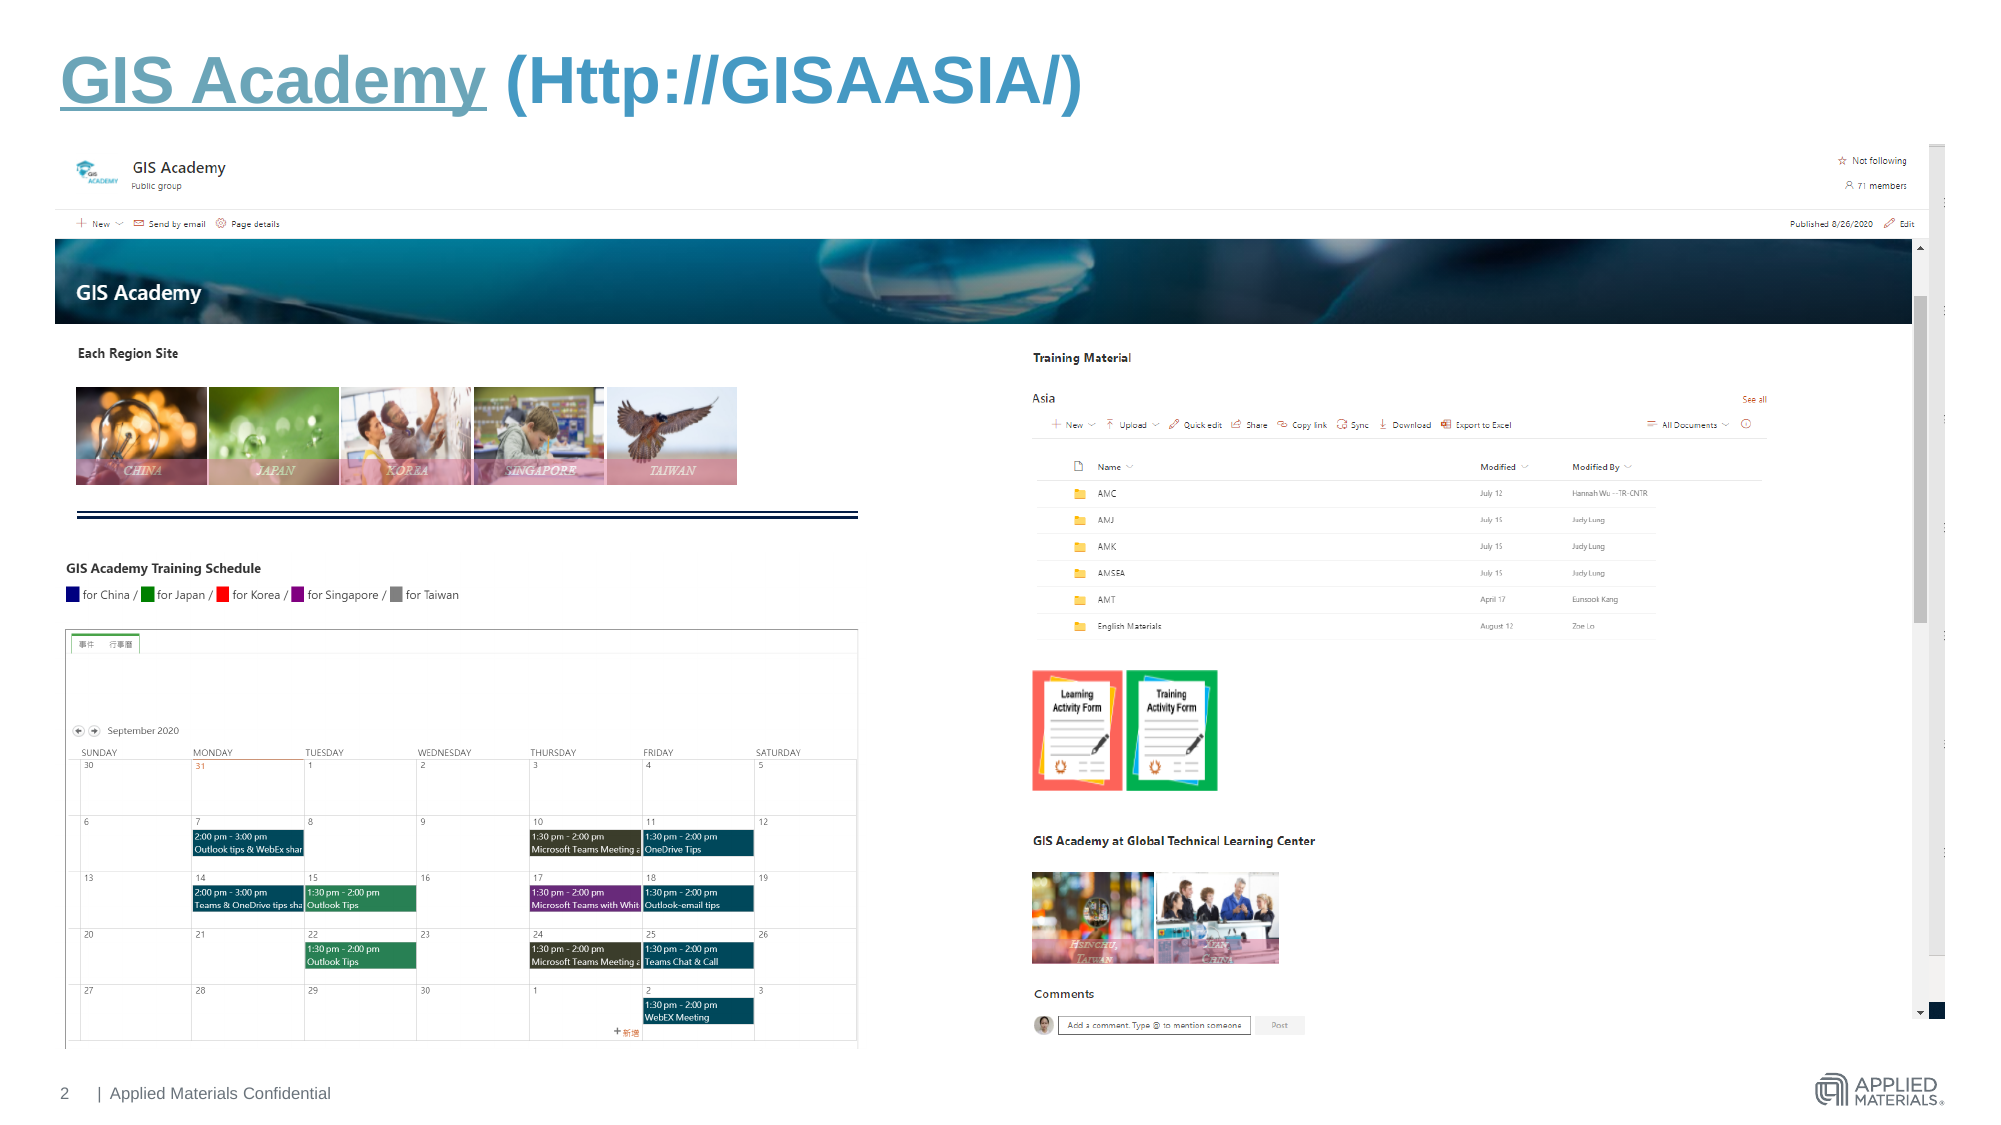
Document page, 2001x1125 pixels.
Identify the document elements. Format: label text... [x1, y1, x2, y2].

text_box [55, 143, 1945, 1061]
slide_number 2 [45, 1078, 165, 1106]
title GIS Academy (Http://GISAASIA/) [45, 29, 1925, 126]
